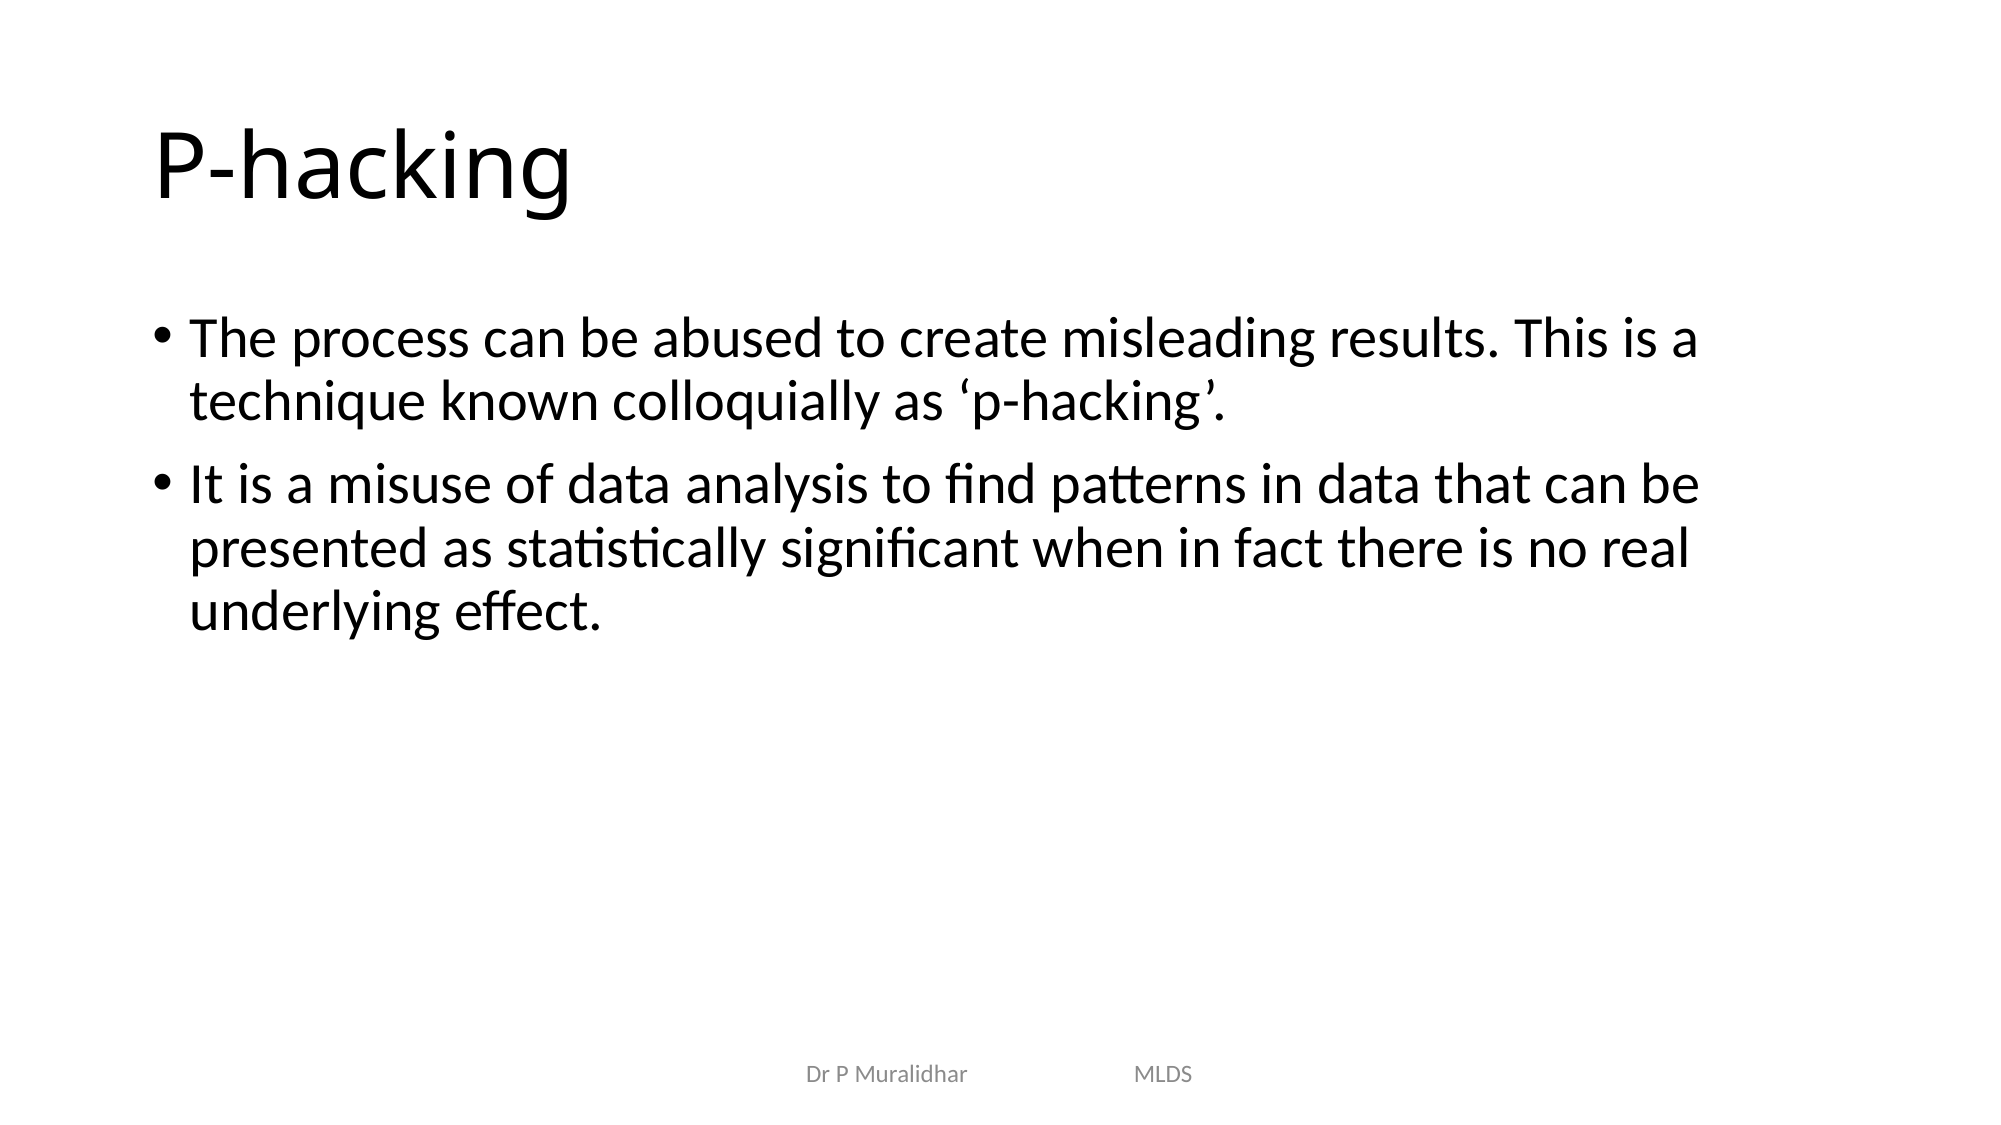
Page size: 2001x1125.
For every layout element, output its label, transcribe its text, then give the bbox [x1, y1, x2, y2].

footer Dr P Muralidhar MLDS [662, 1042, 1338, 1103]
list The process can be abused to create misleading results. This is a technique known colloquially as ‘p-hacking’. It is a misuse of data analysis to find patterns in data that can be presented as statistically significant when in fact there is no real underlying effect. [137, 299, 1863, 1014]
title P-hacking [137, 59, 1863, 278]
